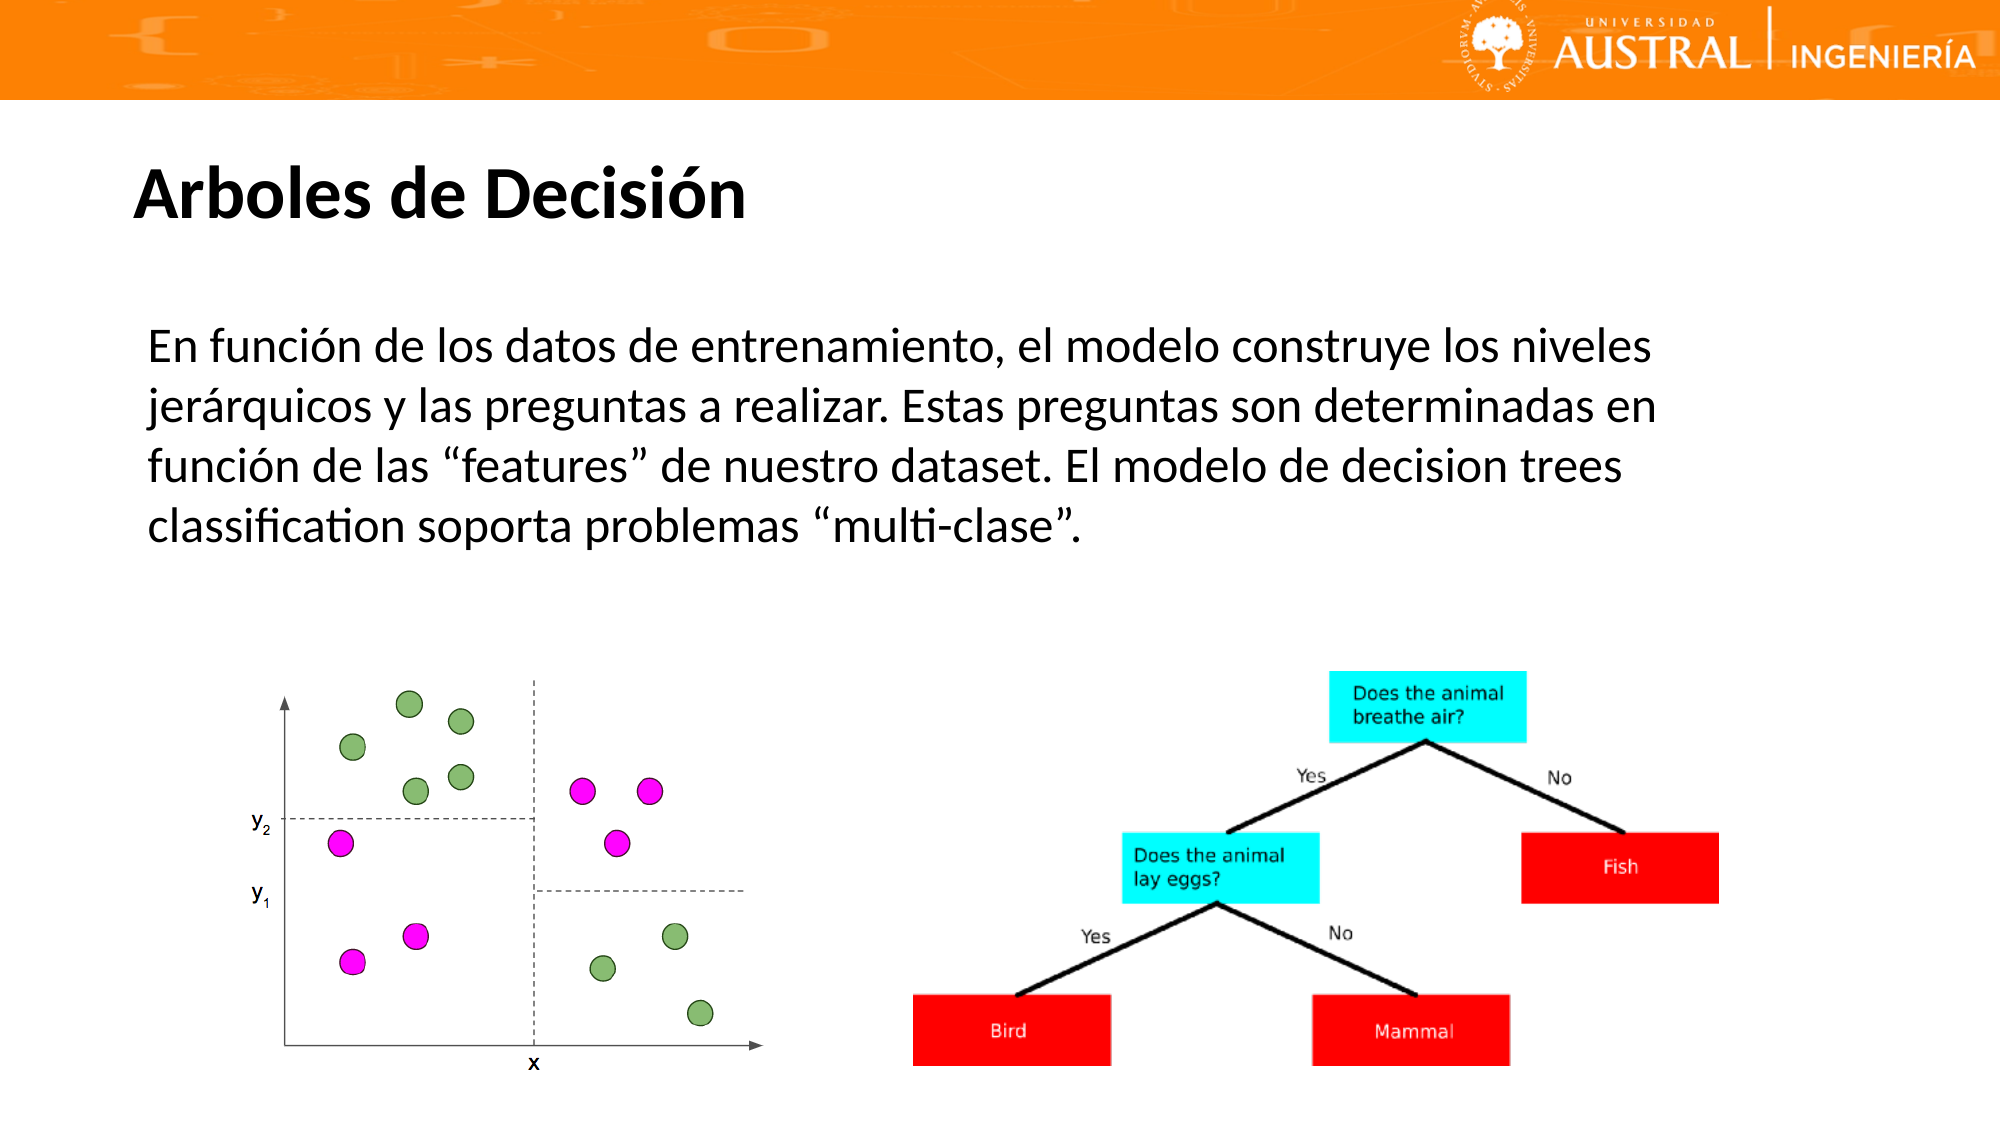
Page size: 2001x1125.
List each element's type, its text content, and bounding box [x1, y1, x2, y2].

picture [0, 0, 2000, 101]
text_box En función de los datos de entrenamiento, el modelo construye los niveles jerárquicos y las preguntas a realizar. Estas preguntas son determinadas en función de las “features” de nuestro dataset. El modelo de decision trees classification soporta problemas “multi-clase”. [132, 297, 1791, 610]
picture [913, 671, 1719, 1066]
text_box Arboles de Decisión [118, 136, 764, 242]
picture [241, 671, 766, 1075]
